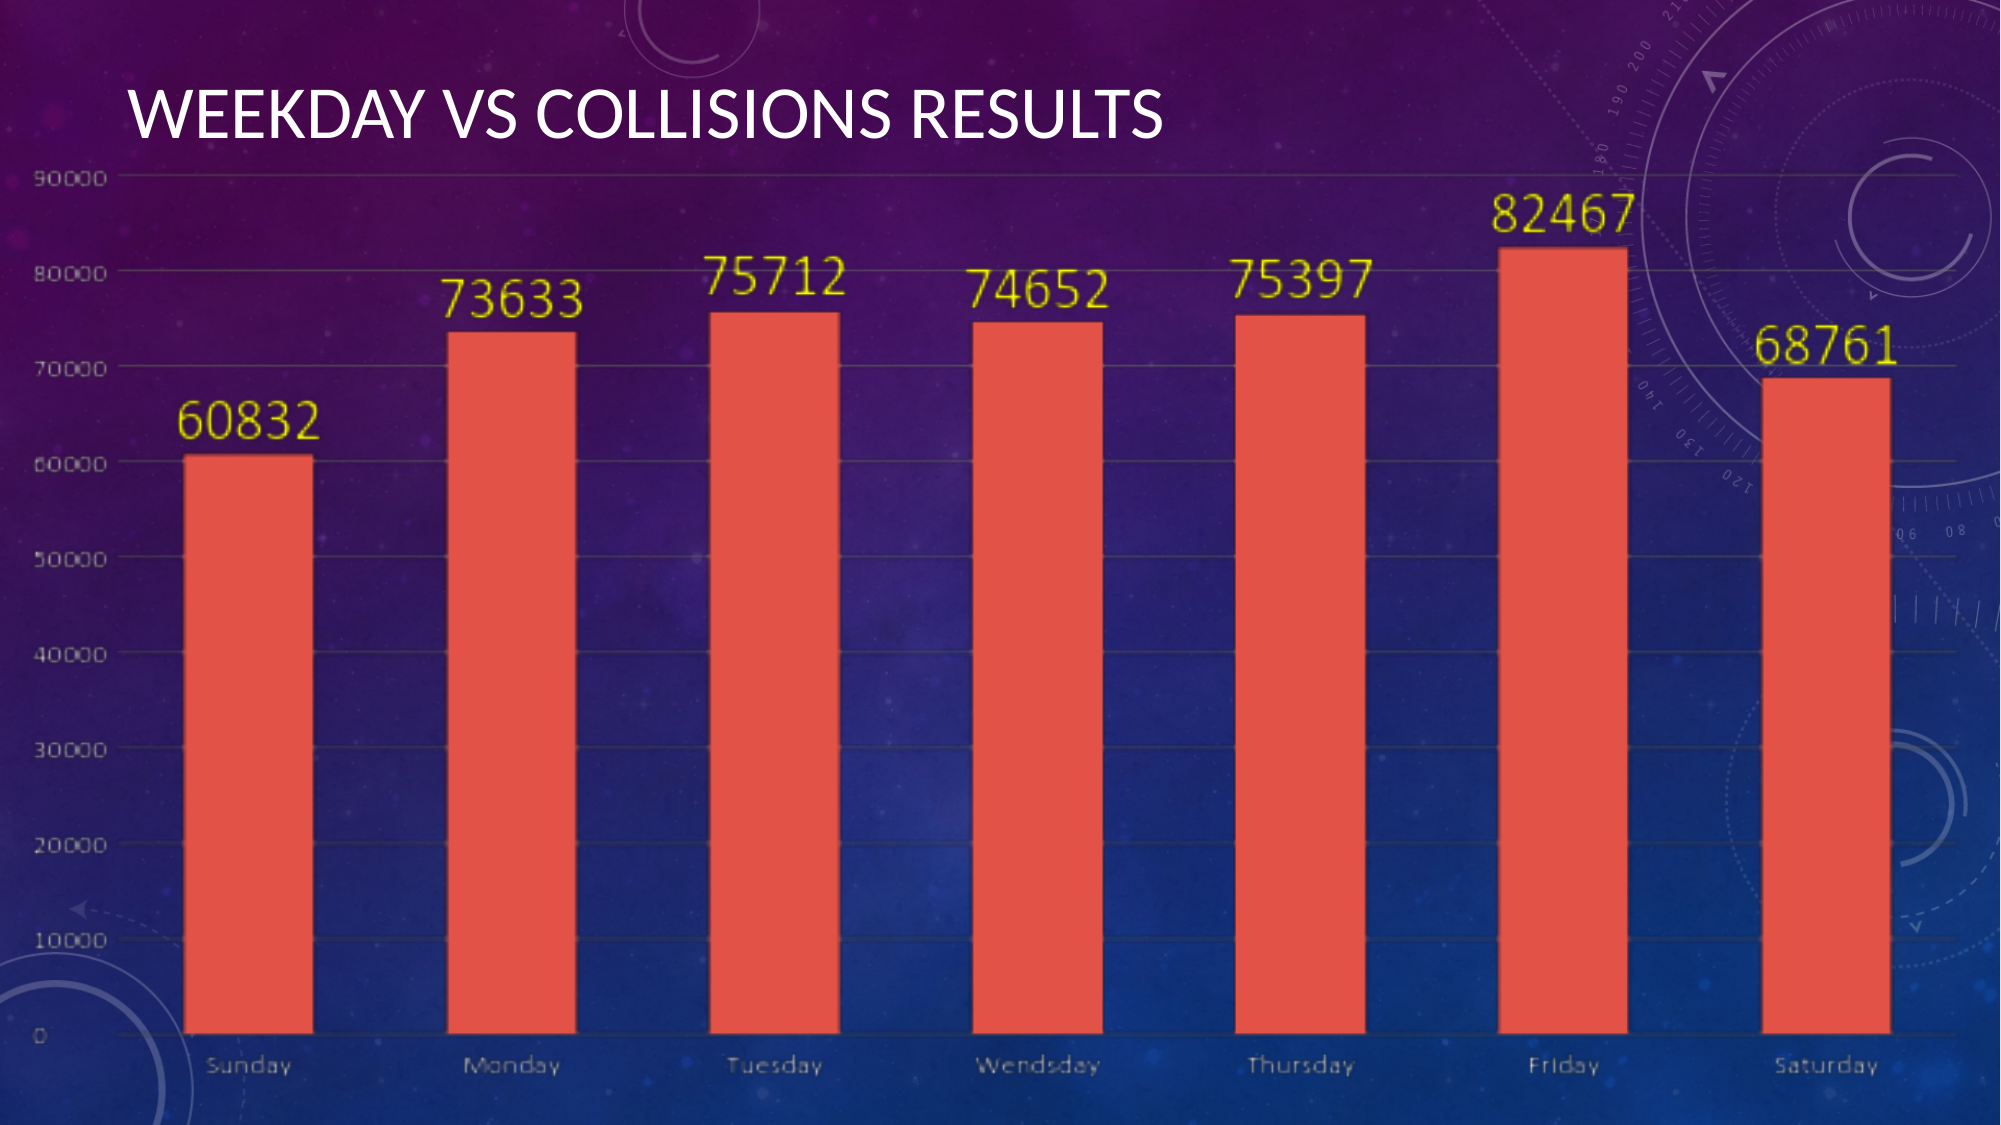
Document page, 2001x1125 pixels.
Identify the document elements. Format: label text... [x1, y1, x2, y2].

title WEEKDAY VS COLLISIONS RESULTS [112, 0, 1775, 152]
picture [0, 0, 2001, 1125]
